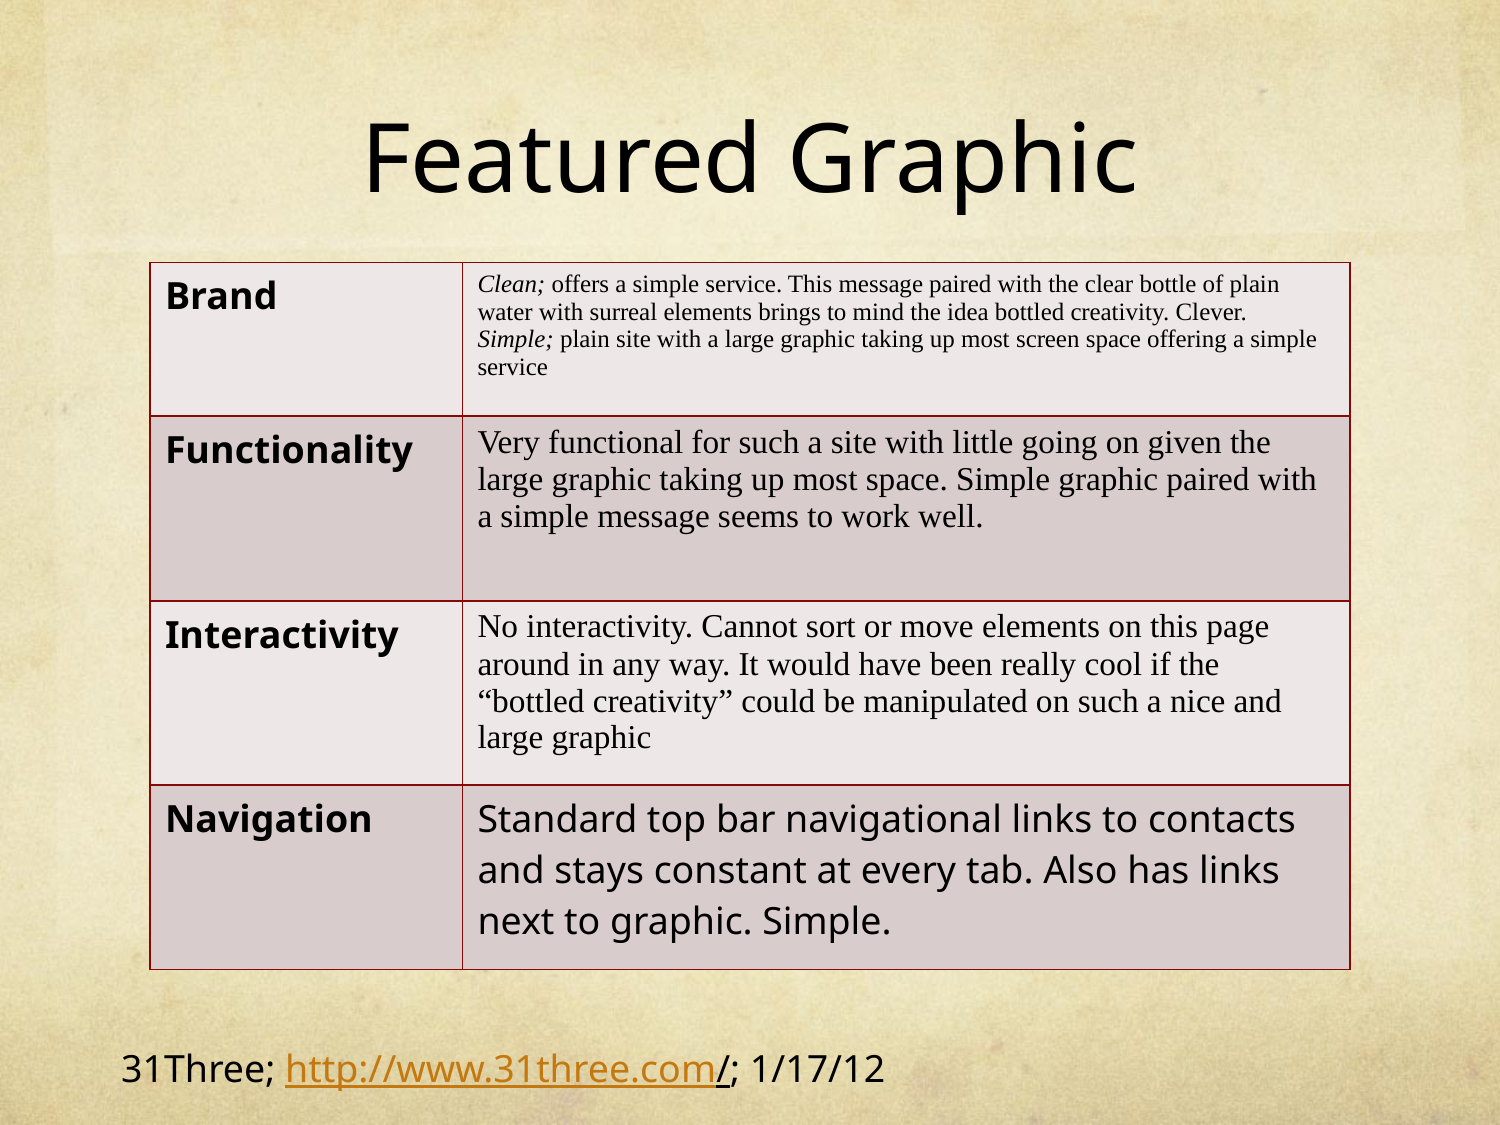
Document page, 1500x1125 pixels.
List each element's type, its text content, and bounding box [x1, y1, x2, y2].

table_cell Standard top bar navigational links to contacts and stays constant at every tab. Also has links next to graphic. Simple. [463, 786, 1349, 969]
table_header Clean; offers a simple service. This message paired with the clear bottle of plain water with surreal elements brings to mind the idea bottled creativity. Clever. Simple; plain site with a large graphic taking up most screen space offering a simple service [463, 263, 1349, 415]
text_box 31Three; http://www.31three.com/; 1/17/12 [106, 1037, 901, 1104]
table_header Brand [151, 263, 462, 415]
table_cell Very functional for such a site with little going on given the large graphic taking up most space. Simple graphic paired with a simple message seems to work well. [463, 417, 1349, 600]
table_cell Navigation [151, 786, 462, 969]
picture [0, 0, 1500, 1125]
title Featured Graphic [150, 82, 1350, 225]
table_cell Functionality [151, 417, 462, 600]
table_cell No interactivity. Cannot sort or move elements on this page around in any way. It would have been really cool if the “bottled creativity” could be manipulated on such a nice and large graphic [463, 602, 1349, 784]
table_cell Interactivity [151, 602, 462, 784]
